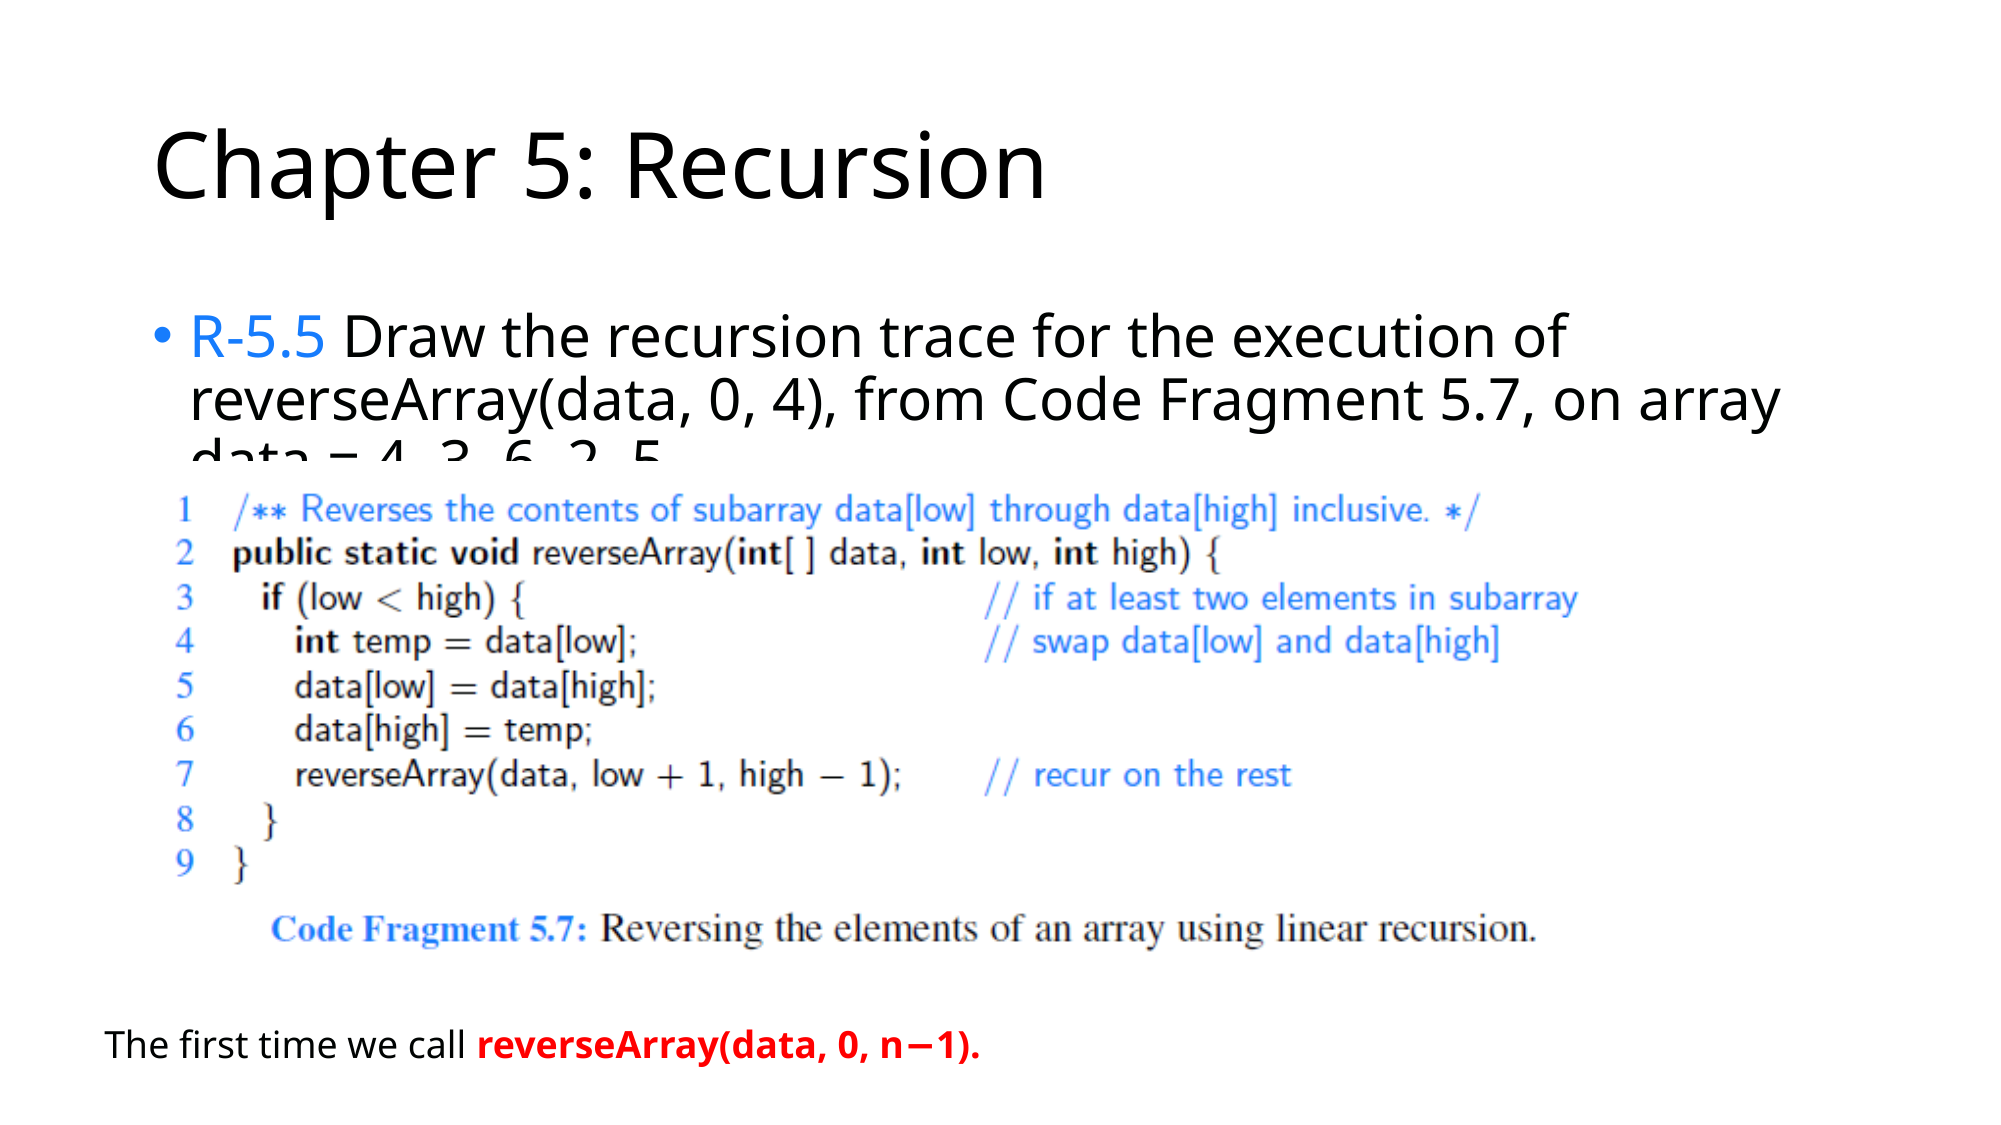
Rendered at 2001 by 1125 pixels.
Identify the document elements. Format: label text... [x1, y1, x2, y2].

list R-5.5 Draw the recursion trace for the execution of reverseArray(data, 0, 4), from Code Fragment 5.7, on array data = 4, 3, 6, 2, 5. [137, 299, 1863, 1014]
text_box The first time we call reverseArray(data, 0, n−1). [89, 1013, 996, 1073]
picture [137, 461, 1622, 981]
title Chapter 5: Recursion [137, 59, 1863, 278]
